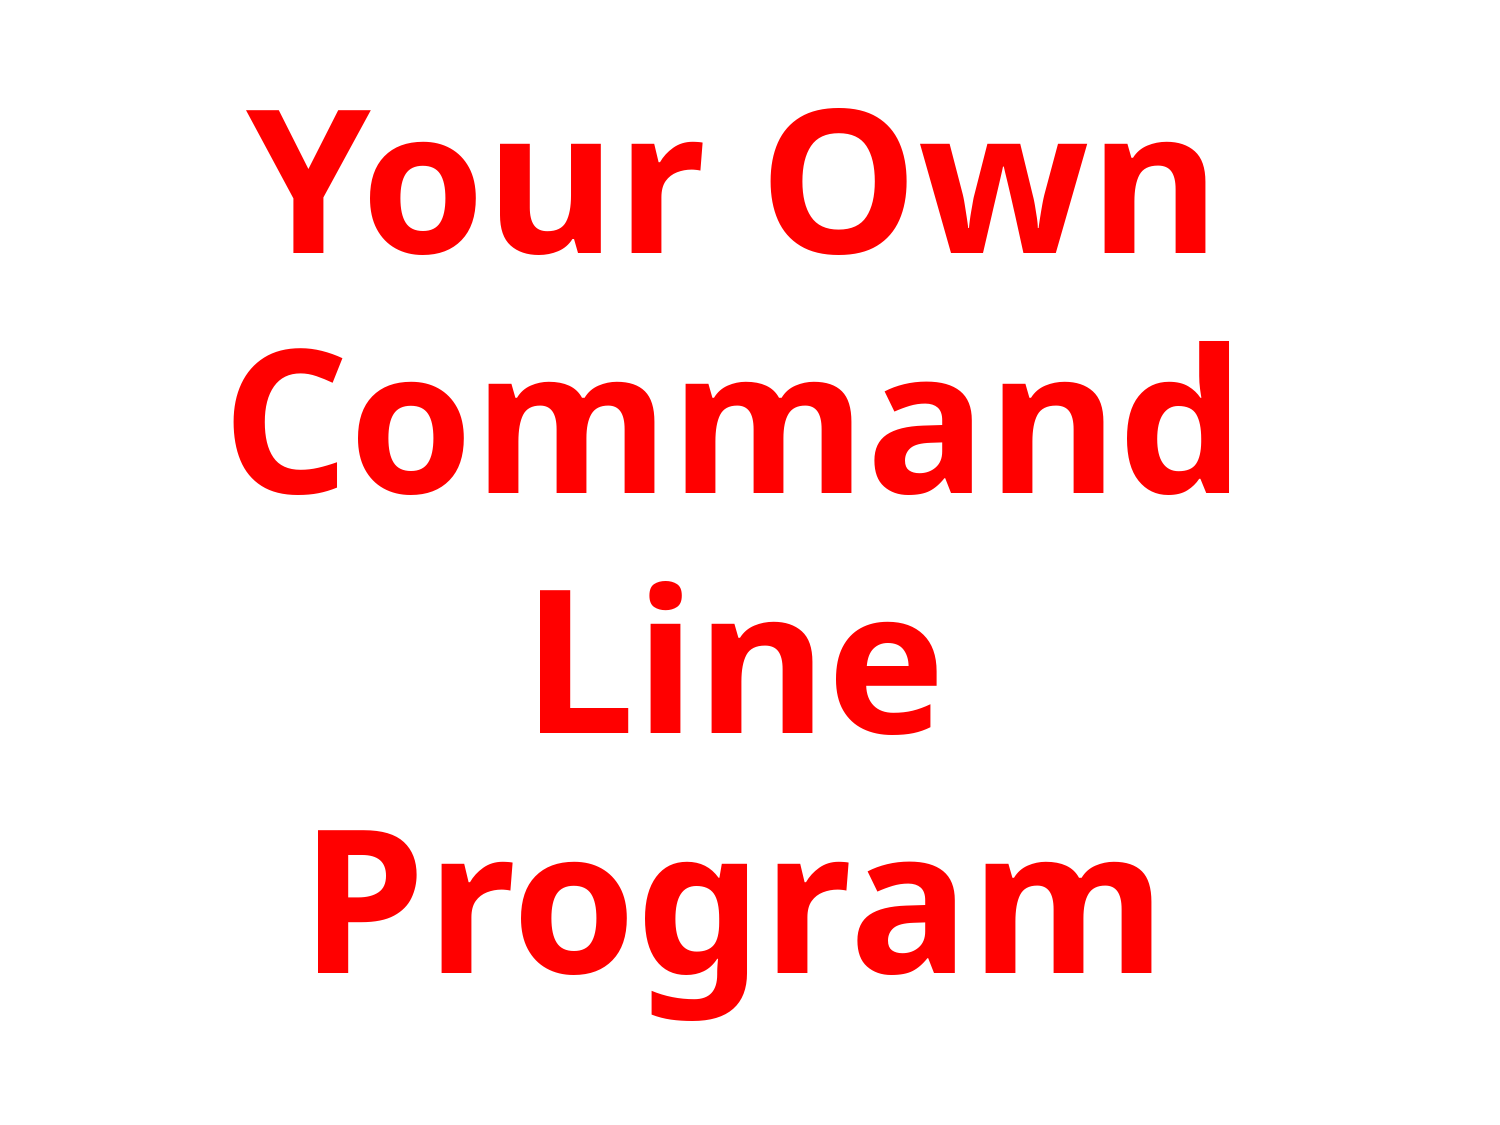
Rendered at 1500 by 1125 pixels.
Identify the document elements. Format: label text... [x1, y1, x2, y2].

title Your Own Command Line Program [96, 527, 1372, 1029]
